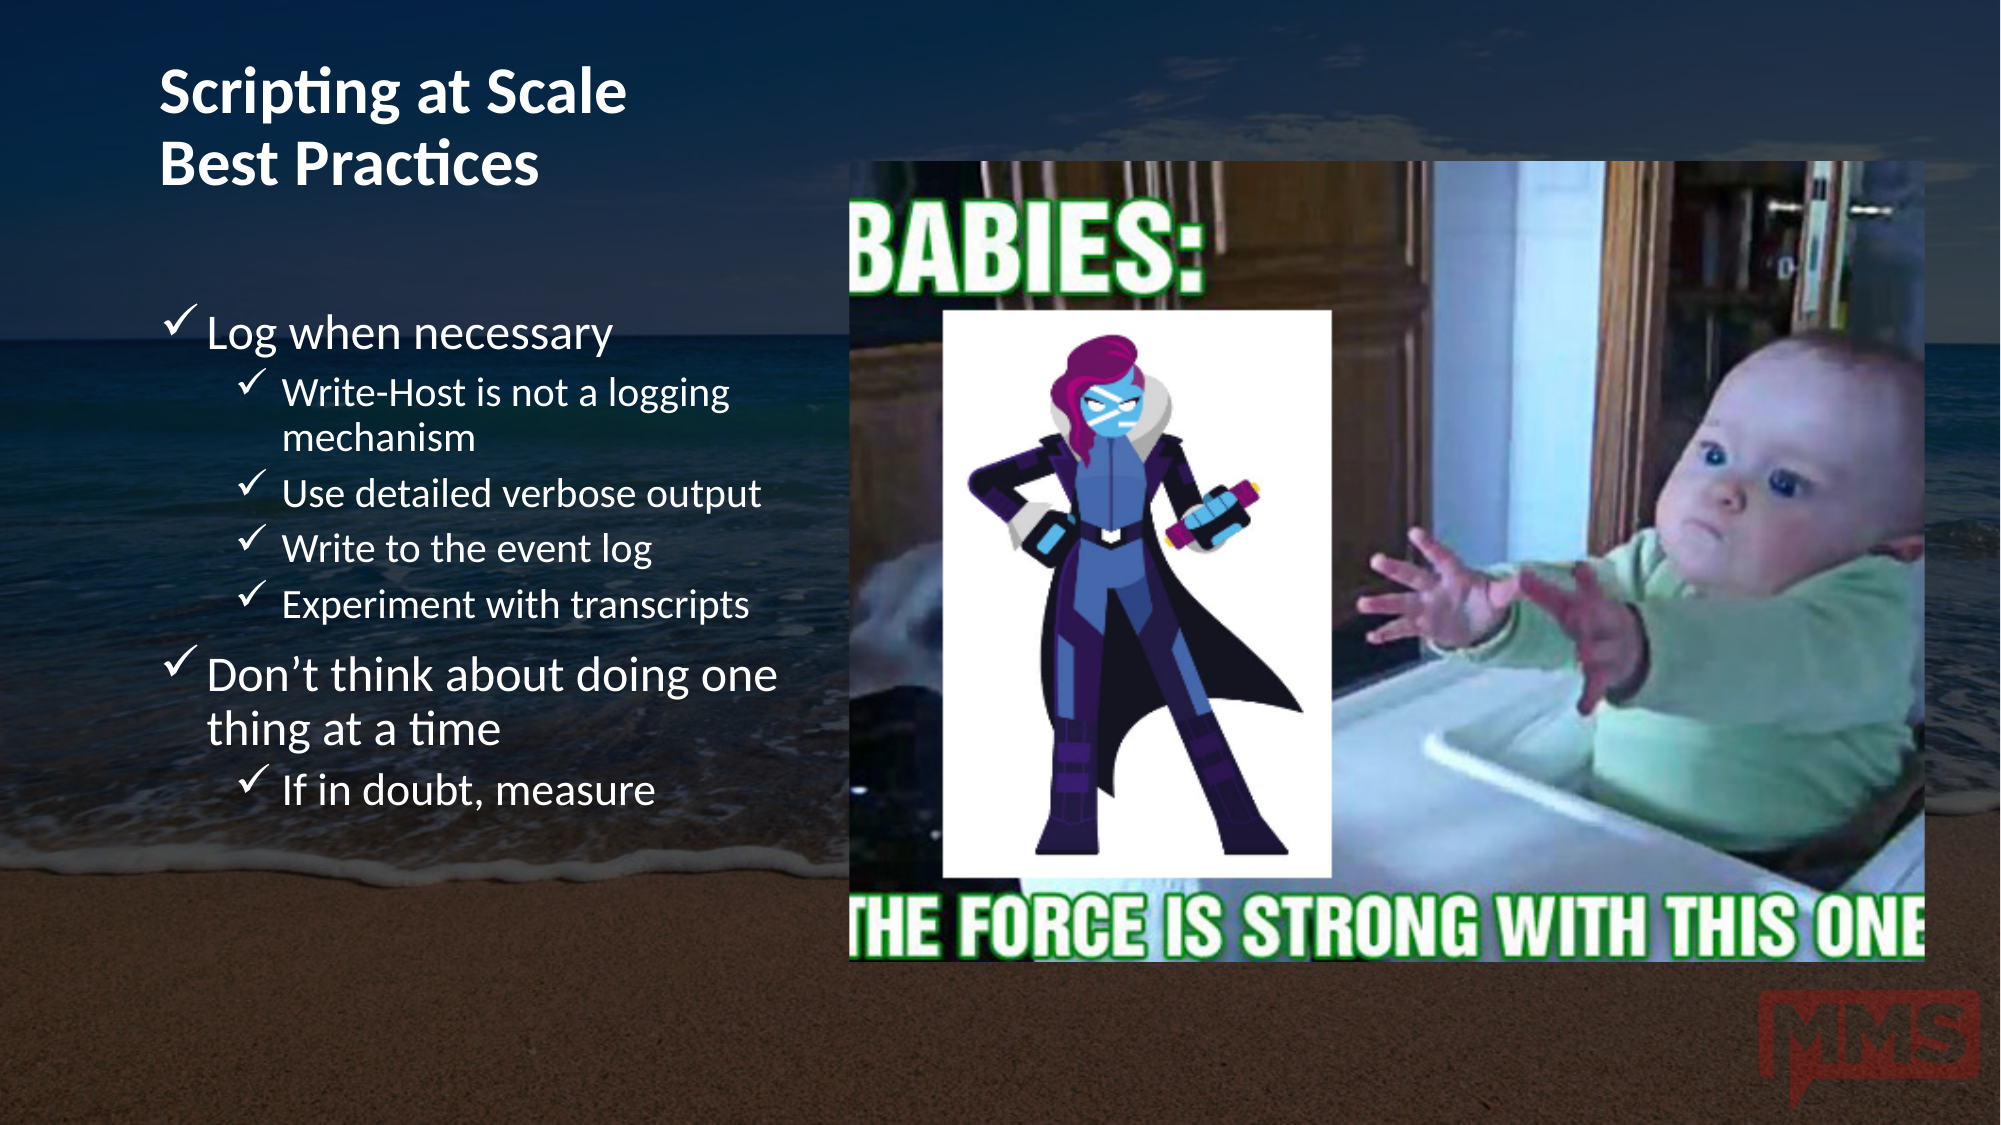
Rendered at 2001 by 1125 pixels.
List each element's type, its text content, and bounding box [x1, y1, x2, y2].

list Log when necessary Write-Host is not a logging mechanism Use detailed verbose output Write to the event log Experiment with transcripts Don’t think about doing one thing at a time If in doubt, measure [144, 299, 882, 1059]
title Scripting at Scale Best Practices [144, 48, 882, 242]
picture [0, 0, 2001, 1125]
